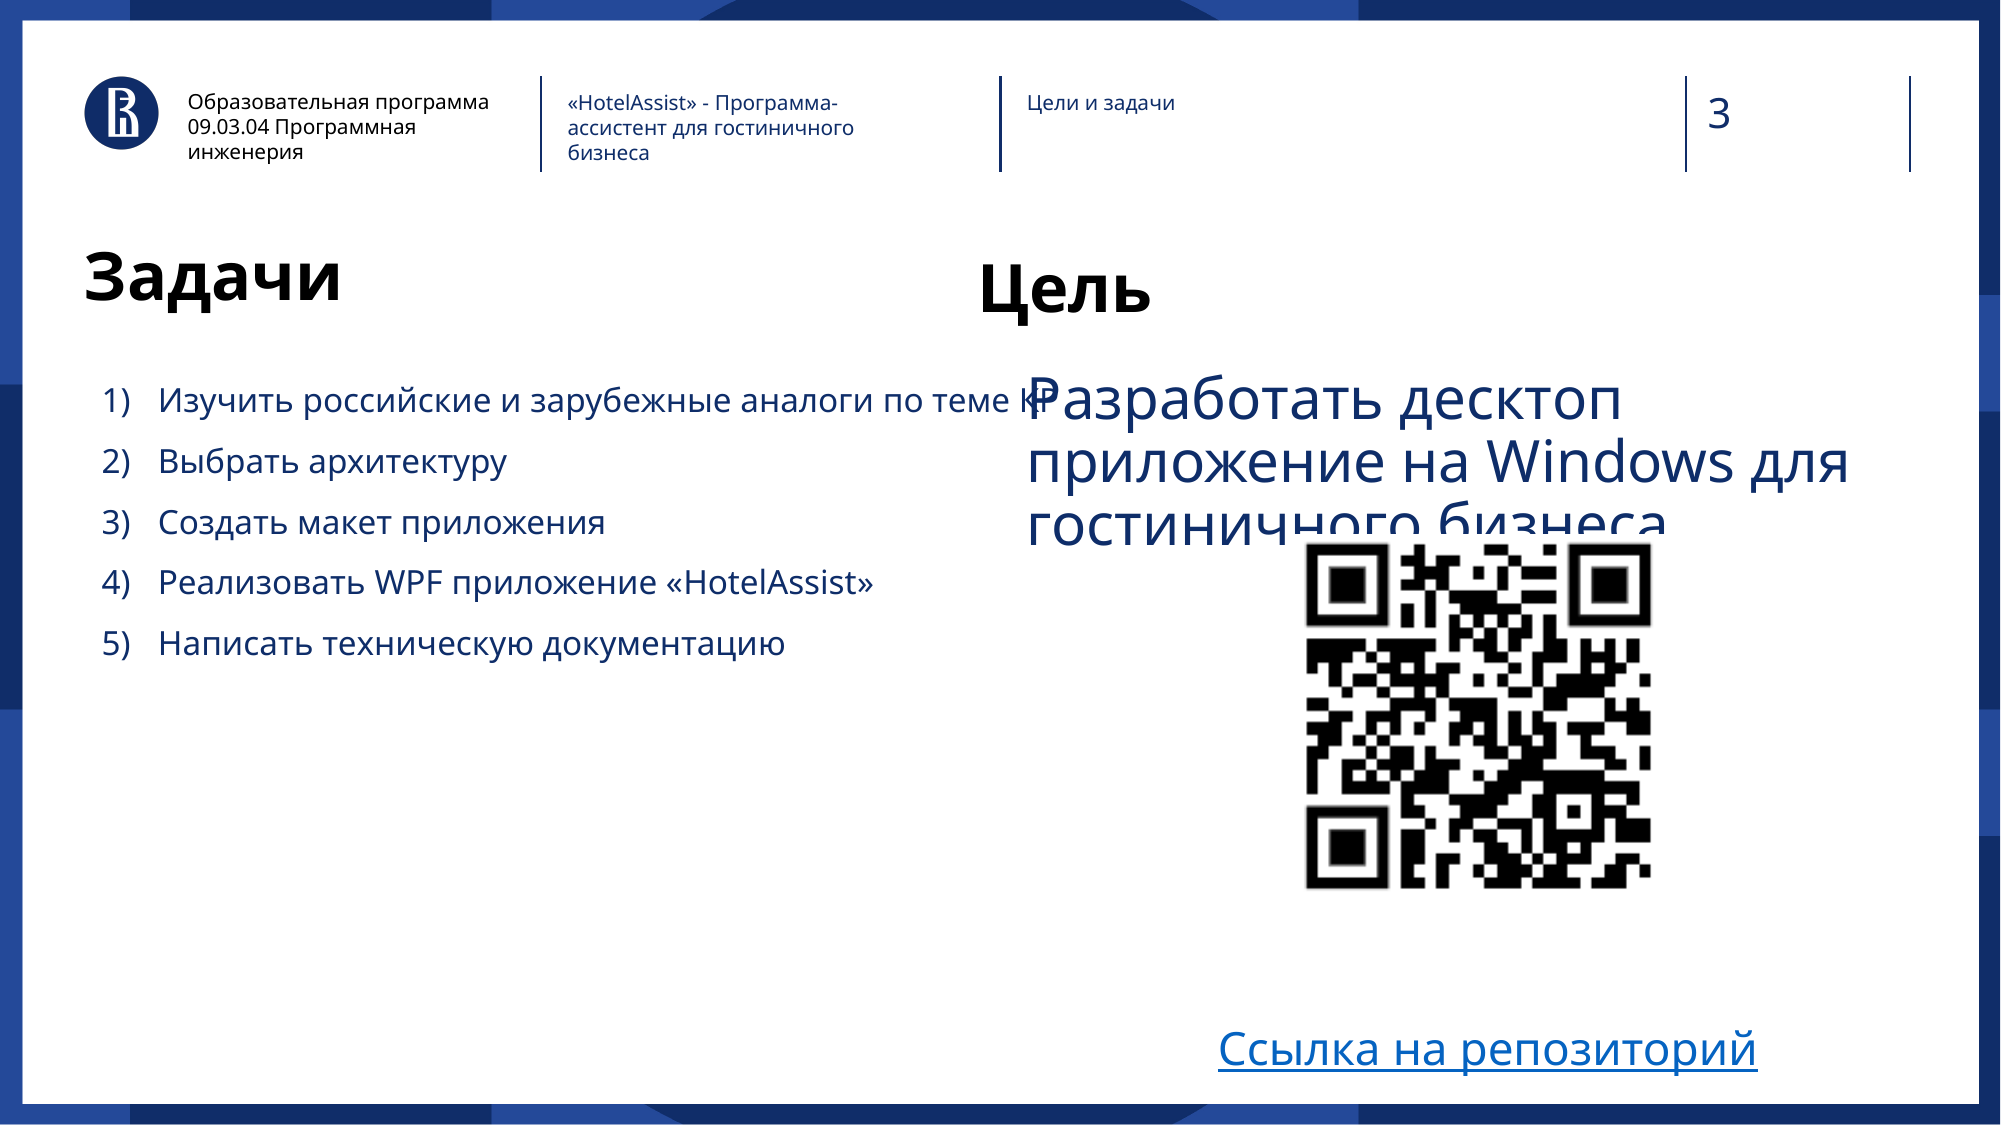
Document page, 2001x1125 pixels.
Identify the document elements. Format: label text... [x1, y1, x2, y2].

title Задачи [83, 233, 833, 353]
list Разработать десктоп приложение на Windows для гостиничного бизнеса Ссылка на репозиторий [1026, 369, 1950, 1082]
list Цели и задачи [1026, 90, 1367, 157]
picture [0, 0, 2001, 1125]
list Образовательная программа 09.03.04 Программная инженерия [187, 88, 514, 157]
list Изучить российские и зарубежные аналоги по теме КР Выбрать архитектуру Создать макет приложения Реализовать WPF приложение «HotelAssist» Написать техническую документацию [101, 352, 1102, 697]
text_box Цель [977, 246, 1861, 340]
list «HotelAssist» - Программа-ассистент для гостиничного бизнеса [567, 90, 907, 157]
